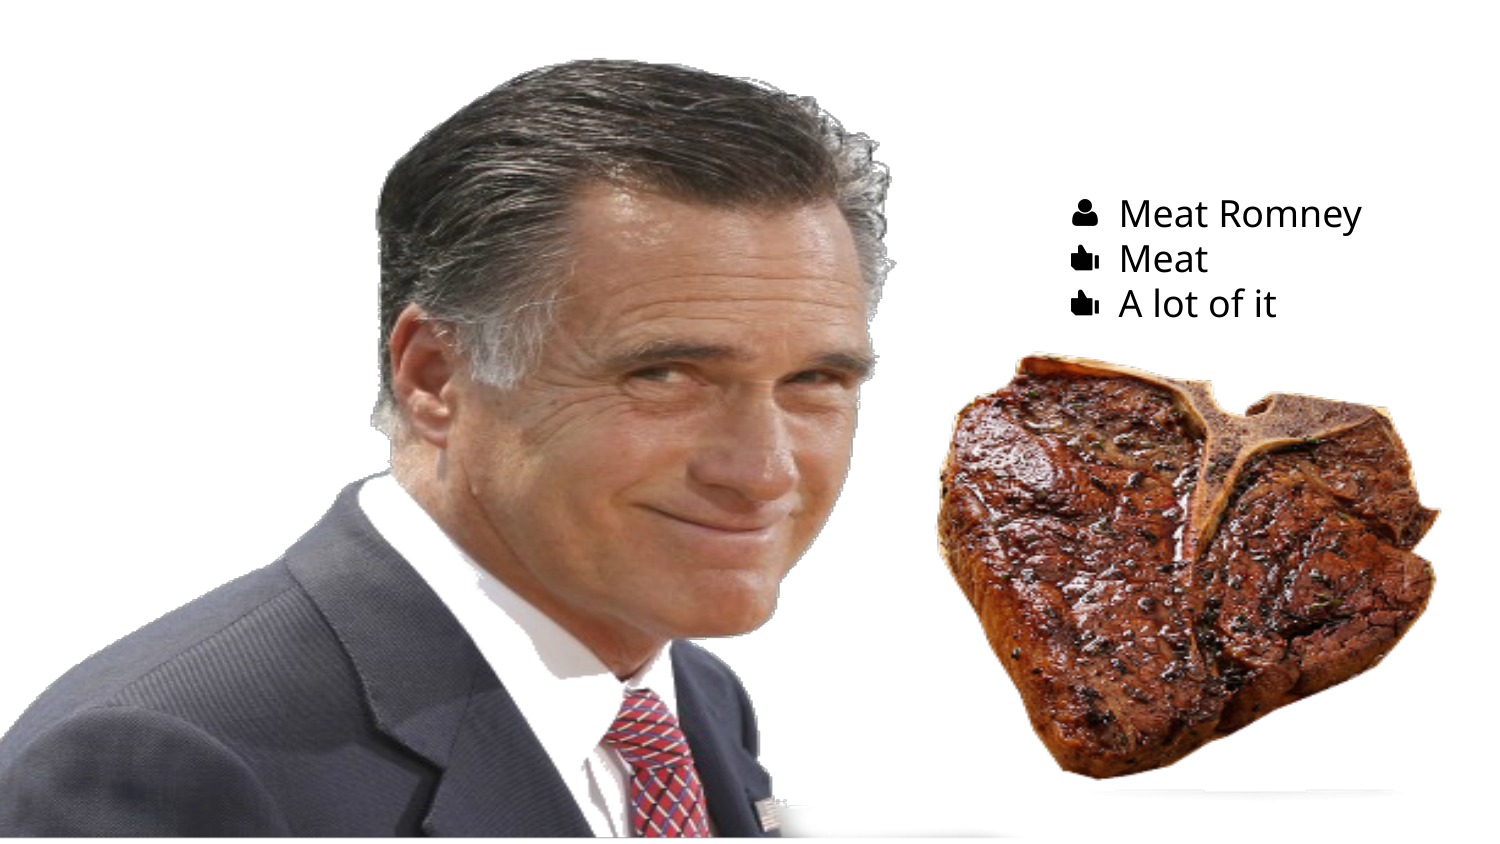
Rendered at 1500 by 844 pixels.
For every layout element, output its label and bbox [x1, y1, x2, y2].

list [0, 55, 1483, 842]
